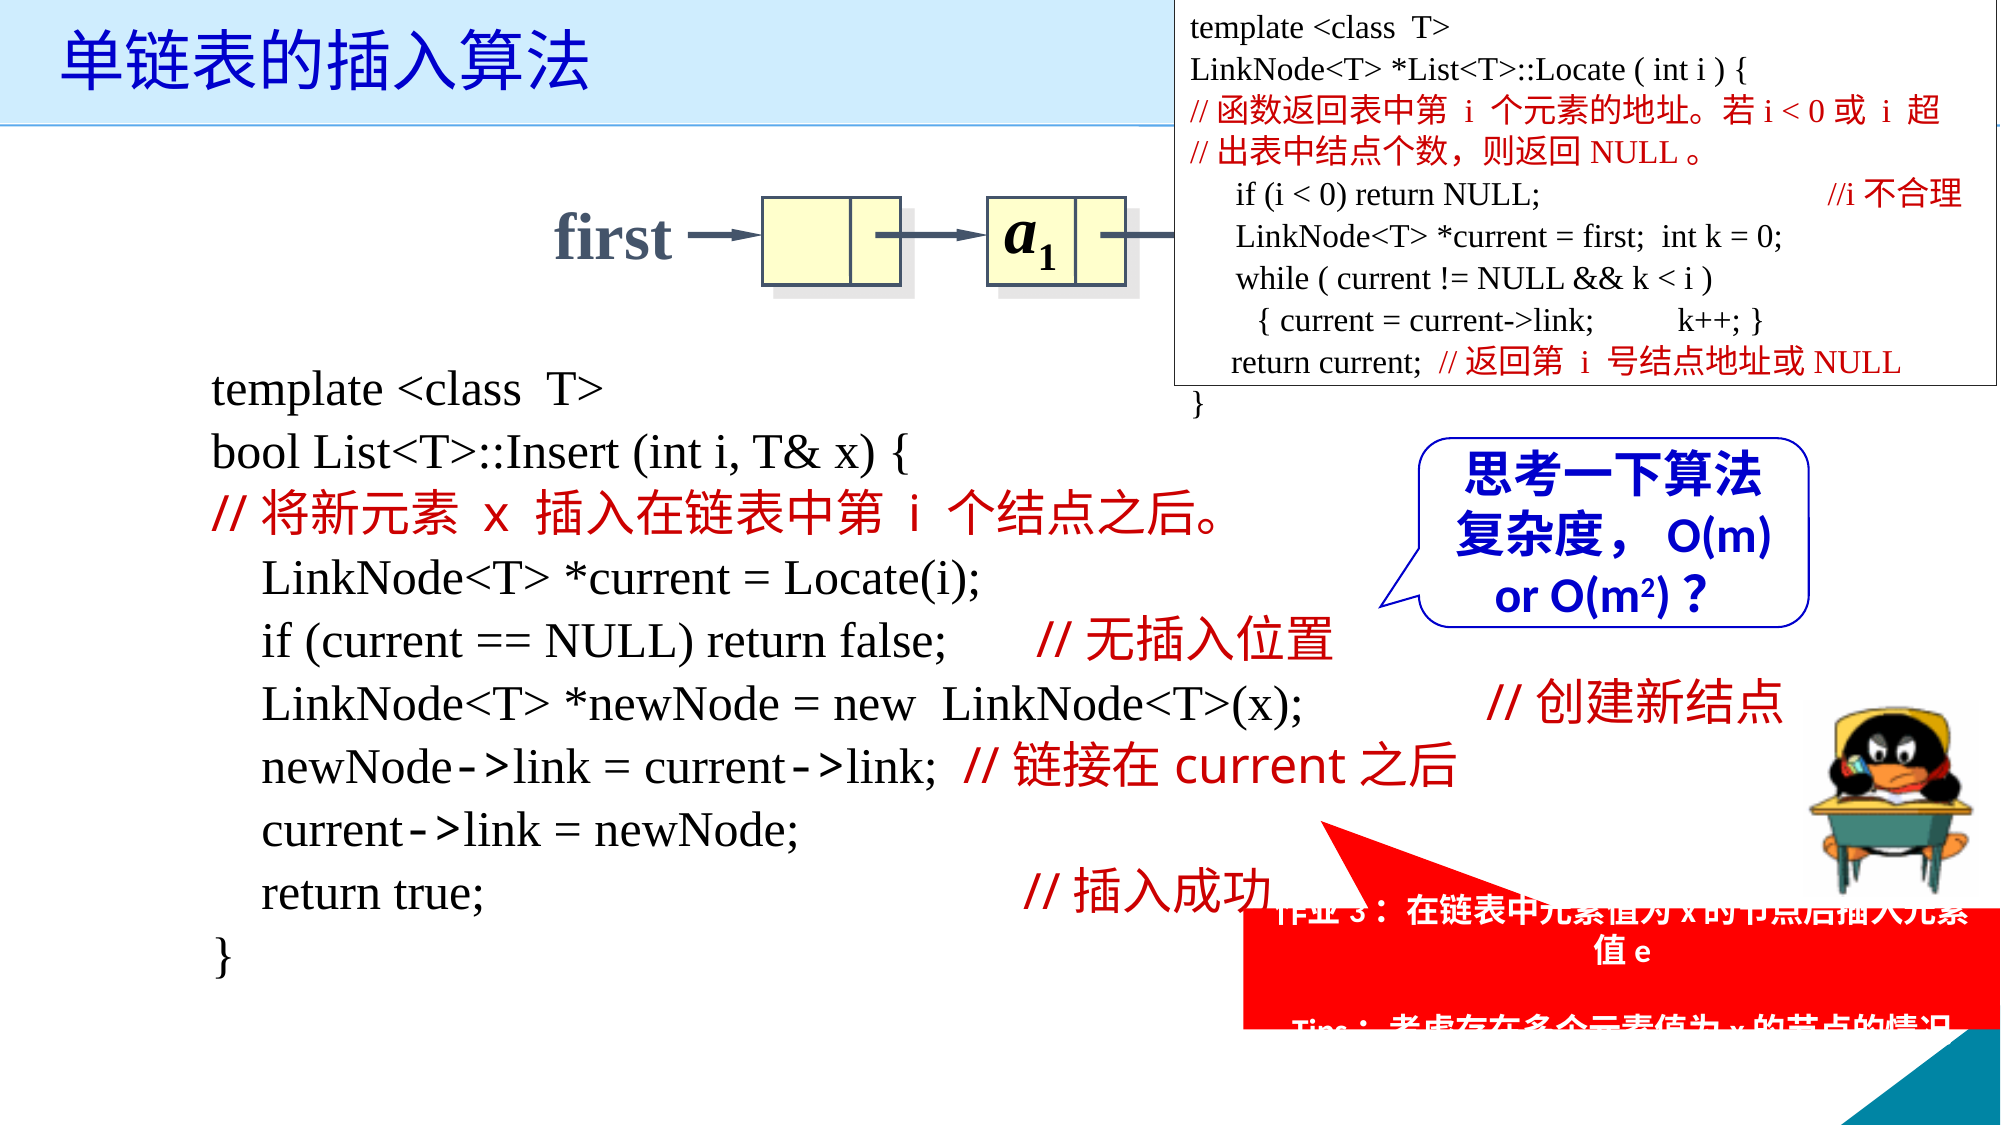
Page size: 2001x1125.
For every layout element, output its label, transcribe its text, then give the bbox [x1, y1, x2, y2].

text_box [688, 230, 763, 240]
text_box 作业3：在链表中元素值为x的节点后插入元素值e Tips：考虑存在多个元素值为x的节点的情况 [1243, 820, 2000, 1030]
text_box [875, 230, 987, 240]
text_box 思考一下算法复杂度，O(m) or O(m2)？ [1378, 437, 1810, 629]
text_box [851, 197, 901, 285]
picture [1803, 700, 1979, 897]
list template <class T> bool List<T>::Insert (int i, T& x) { //将新元素 x 插入在链表中第 i 个结点之后。 LinkNode<T> *current = Locate(i); if (current == NULL) return false; //无插入位置 LinkNode<T> *newNode = new LinkNode<T>(x); //创建新结点 newNode->link = current->link; //链接在current之后 current->link = newNode; return true; //插入成功 } [196, 345, 1922, 1047]
text_box a1 [989, 179, 1072, 286]
text_box first [539, 185, 688, 280]
text_box template <class T> LinkNode<T> *List<T>::Locate ( int i ) { //函数返回表中第 i 个元素的地址。若i < 0或 i 超 //出表中结点个数，则返回NULL。 if (i < 0) return NULL; //i不合理 LinkNode<T> *current = first; int k = 0; while ( current != NULL && k < i ) { current = current->link; k++; } return current; //返回第 i 号结点地址或NULL } [1174, 0, 1997, 386]
text_box [1076, 197, 1126, 285]
text_box [762, 197, 850, 285]
title 单链表的插入算法 [43, 7, 1174, 121]
